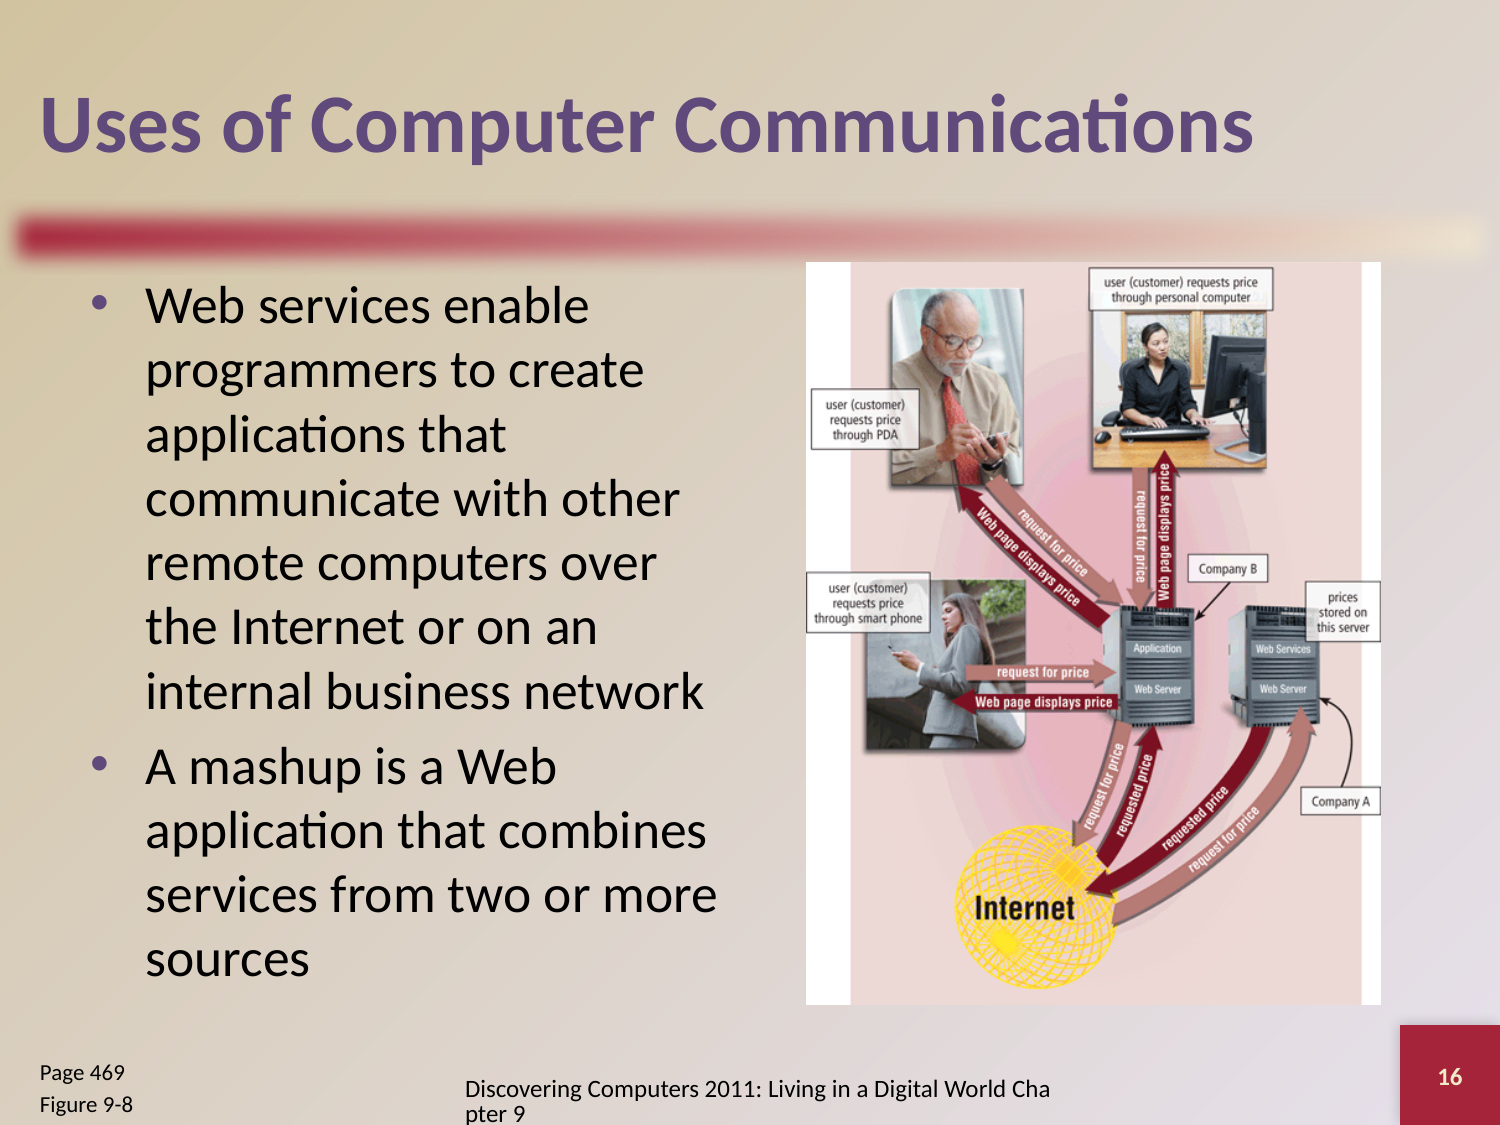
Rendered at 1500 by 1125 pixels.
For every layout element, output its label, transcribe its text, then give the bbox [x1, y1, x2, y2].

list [806, 262, 1381, 1006]
title Uses of Computer Communications [24, 24, 1475, 213]
slide_number 16 [1400, 1025, 1500, 1125]
list Page 469 Figure 9-8 [24, 1050, 300, 1125]
footer Discovering Computers 2011: Living in a Digital World Chapter 9 [450, 1050, 1075, 1125]
list Web services enable programmers to create applications that communicate with other remote computers over the Internet or on an internal business network A mashup is a Web application that combines services from two or more sources [75, 262, 738, 1005]
